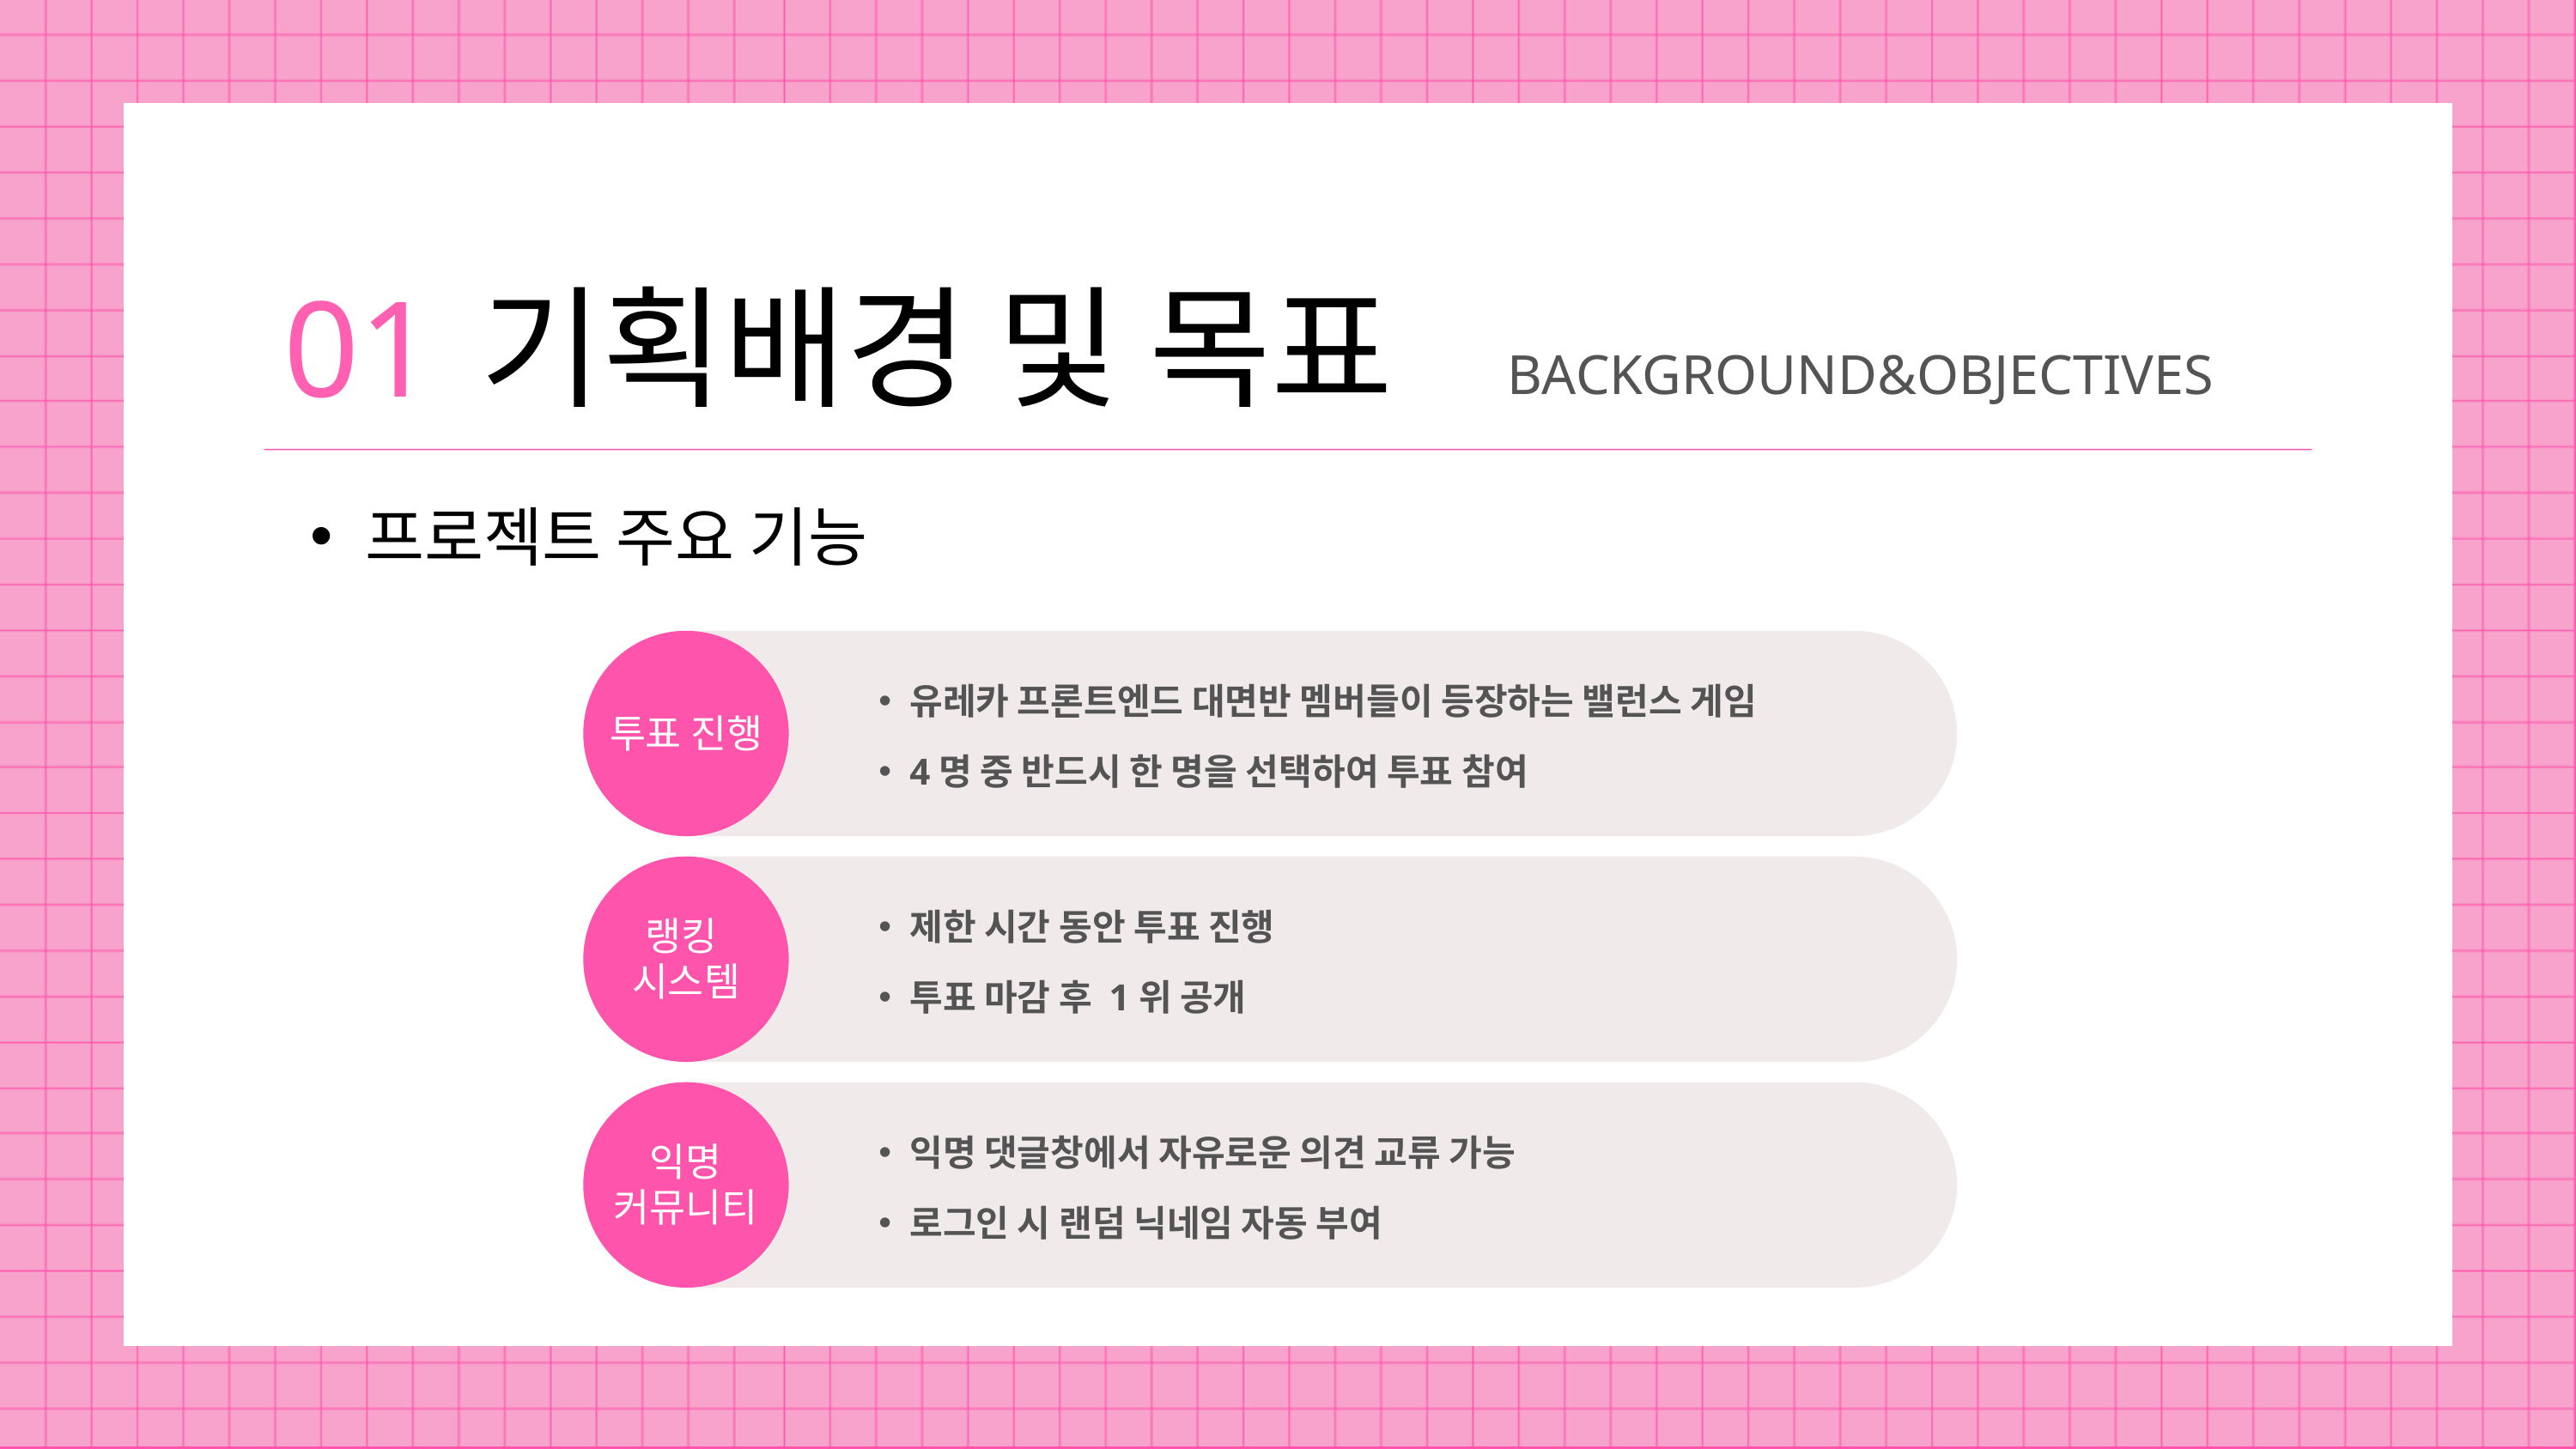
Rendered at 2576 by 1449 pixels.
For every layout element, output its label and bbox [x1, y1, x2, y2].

text_box [789, 856, 1958, 1063]
text_box [789, 1082, 1958, 1288]
text_box [123, 102, 2453, 1346]
text_box [583, 1082, 789, 1288]
text_box [0, 0, 2576, 1446]
text_box [789, 630, 1958, 837]
text_box [583, 630, 789, 837]
text_box [583, 856, 789, 1063]
